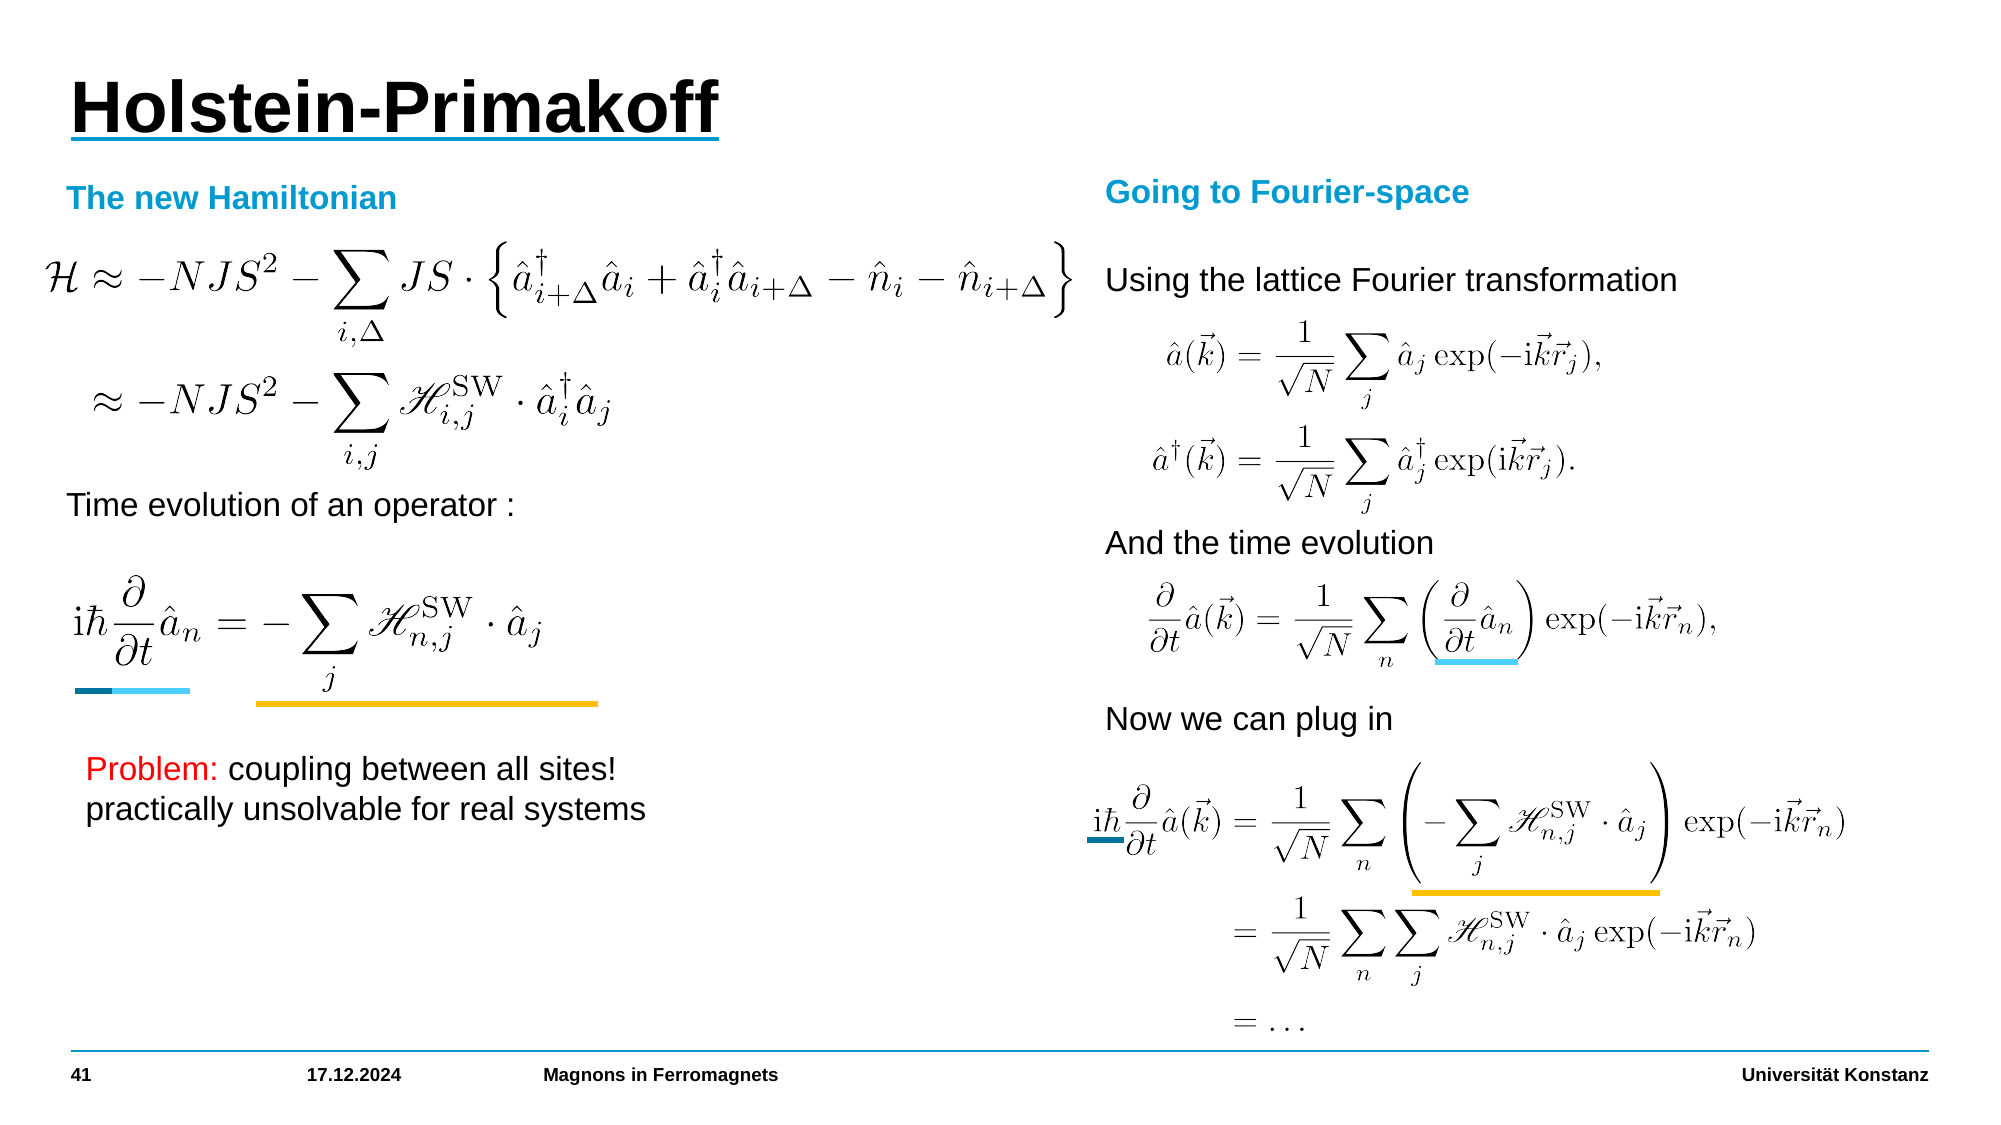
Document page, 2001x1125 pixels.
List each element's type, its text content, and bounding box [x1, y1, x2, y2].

picture [1094, 762, 1844, 1032]
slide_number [306, 1058, 512, 1094]
text_box Problem: coupling between all sites! practically unsolvable for real systems [70, 740, 770, 835]
picture [1149, 579, 1716, 667]
slide_number 41 [70, 1058, 276, 1094]
list The new Hamiltonian Time evolution of an operator : [65, 477, 980, 846]
picture [45, 241, 1072, 470]
title Holstein-Primakoff [70, 66, 1457, 268]
footer Magnons in Ferromagnets [543, 1058, 1489, 1094]
picture [1153, 320, 1601, 514]
list Going to Fourier-space Using the lattice Fourier transformation And the time evolution Now we can plug in [1105, 166, 2000, 840]
list The new Hamiltonian Time evolution of an operator : [65, 171, 980, 240]
picture [74, 575, 541, 692]
